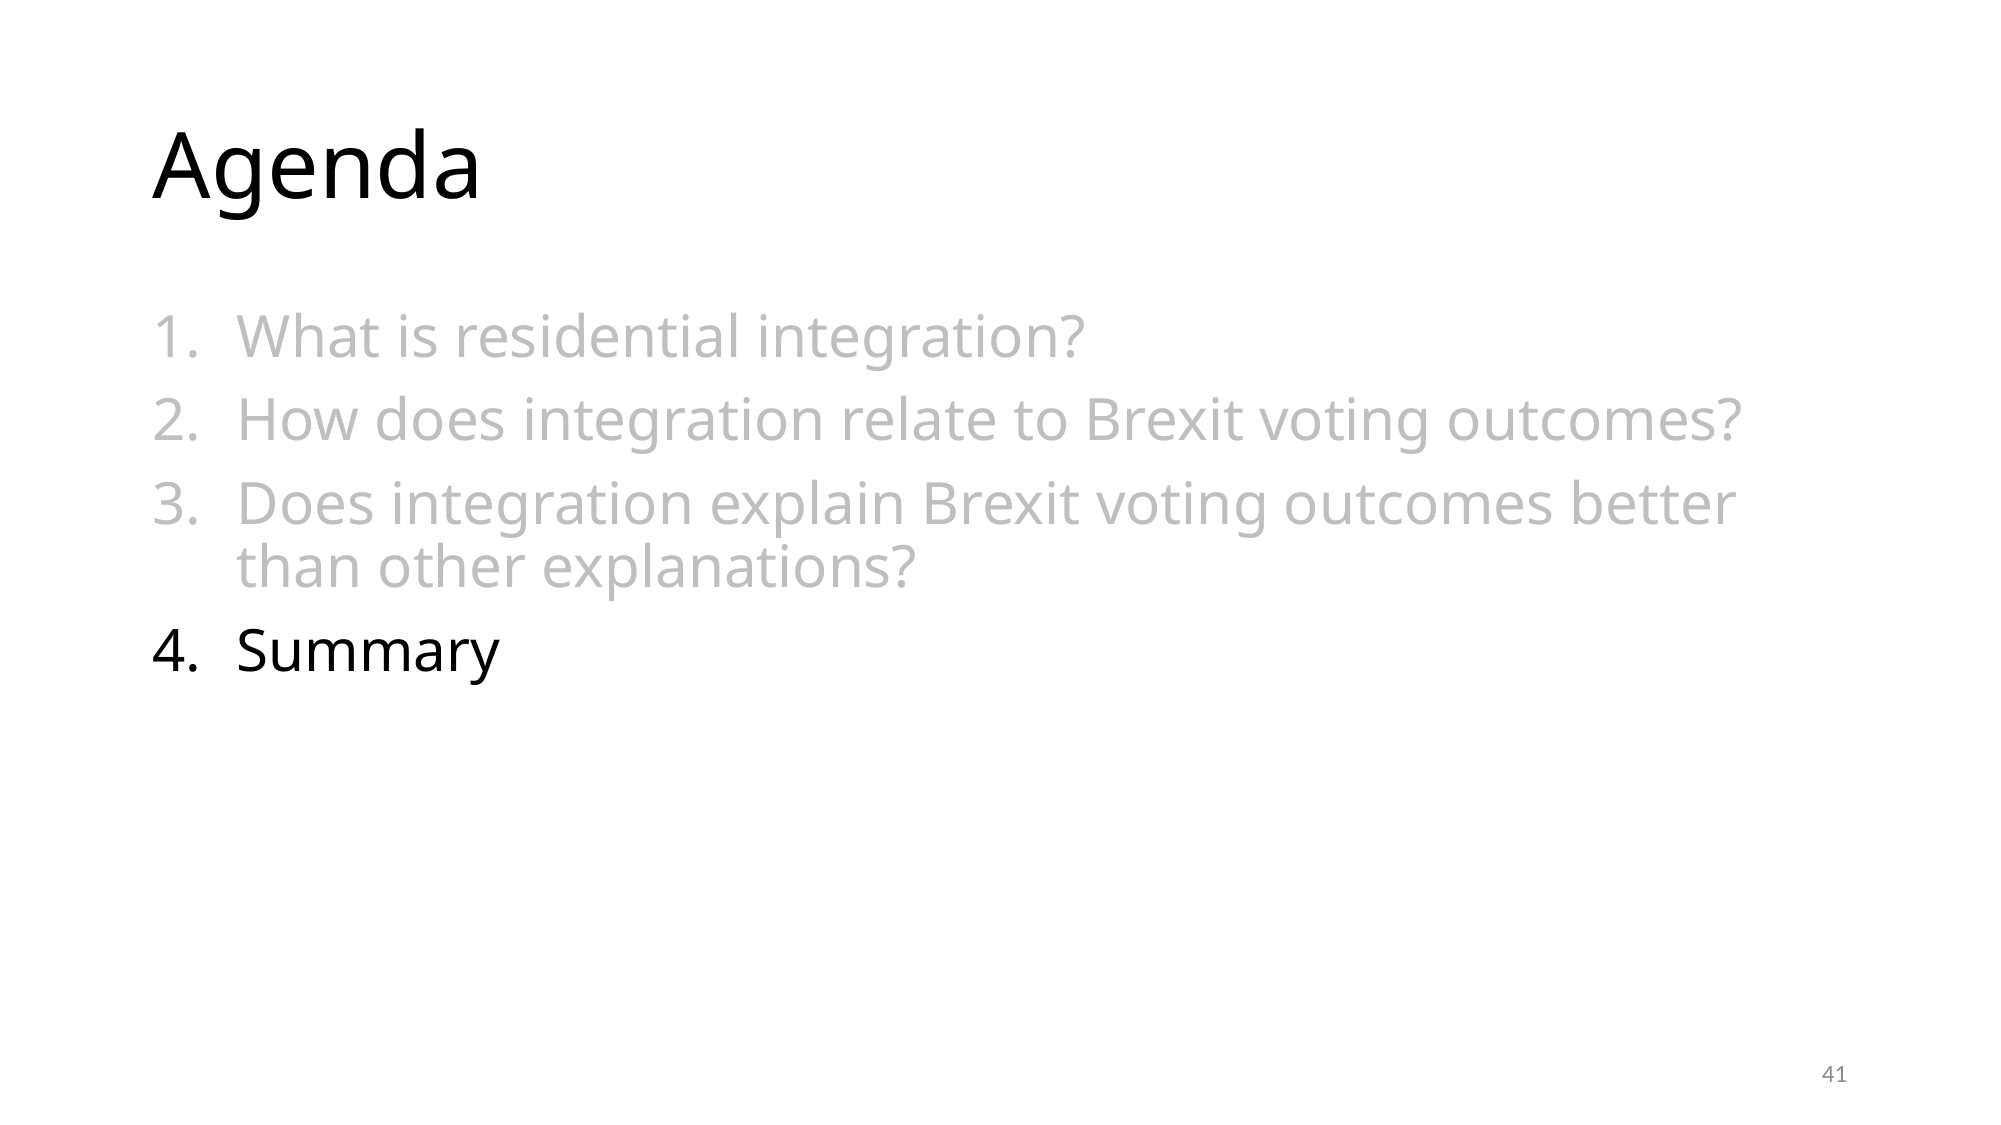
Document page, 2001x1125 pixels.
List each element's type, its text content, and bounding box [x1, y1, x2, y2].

title Agenda [137, 59, 1863, 278]
slide_number 41 [1412, 1042, 1863, 1103]
list What is residential integration? How does integration relate to Brexit voting outcomes? Does integration explain Brexit voting outcomes better than other explanations? Summary [137, 299, 1863, 1014]
